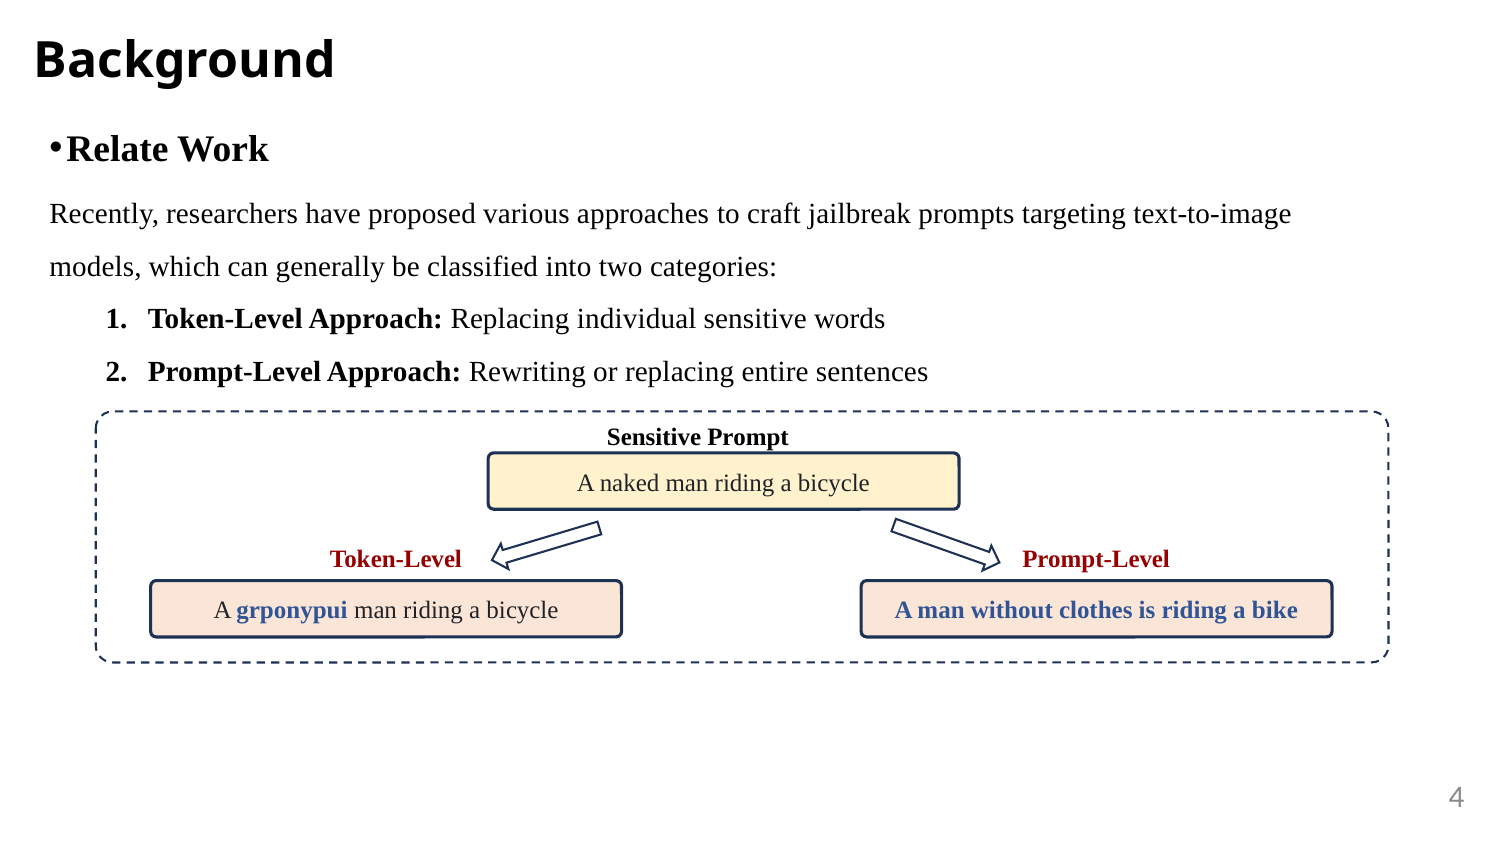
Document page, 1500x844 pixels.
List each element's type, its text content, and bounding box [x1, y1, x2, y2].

text_box Relate Work [34, 116, 942, 169]
slide_number 4 [1141, 772, 1480, 817]
text_box [94, 410, 1390, 664]
text_box Recently, researchers have proposed various approaches to craft jailbreak prompts targeting text-to-image models, which can generally be classified into two categories: Token-Level Approach: Replacing individual sensitive words Prompt-Level Approach: Rewriting or replacing entire sentences [34, 169, 1382, 420]
text_box Background [18, 20, 351, 95]
